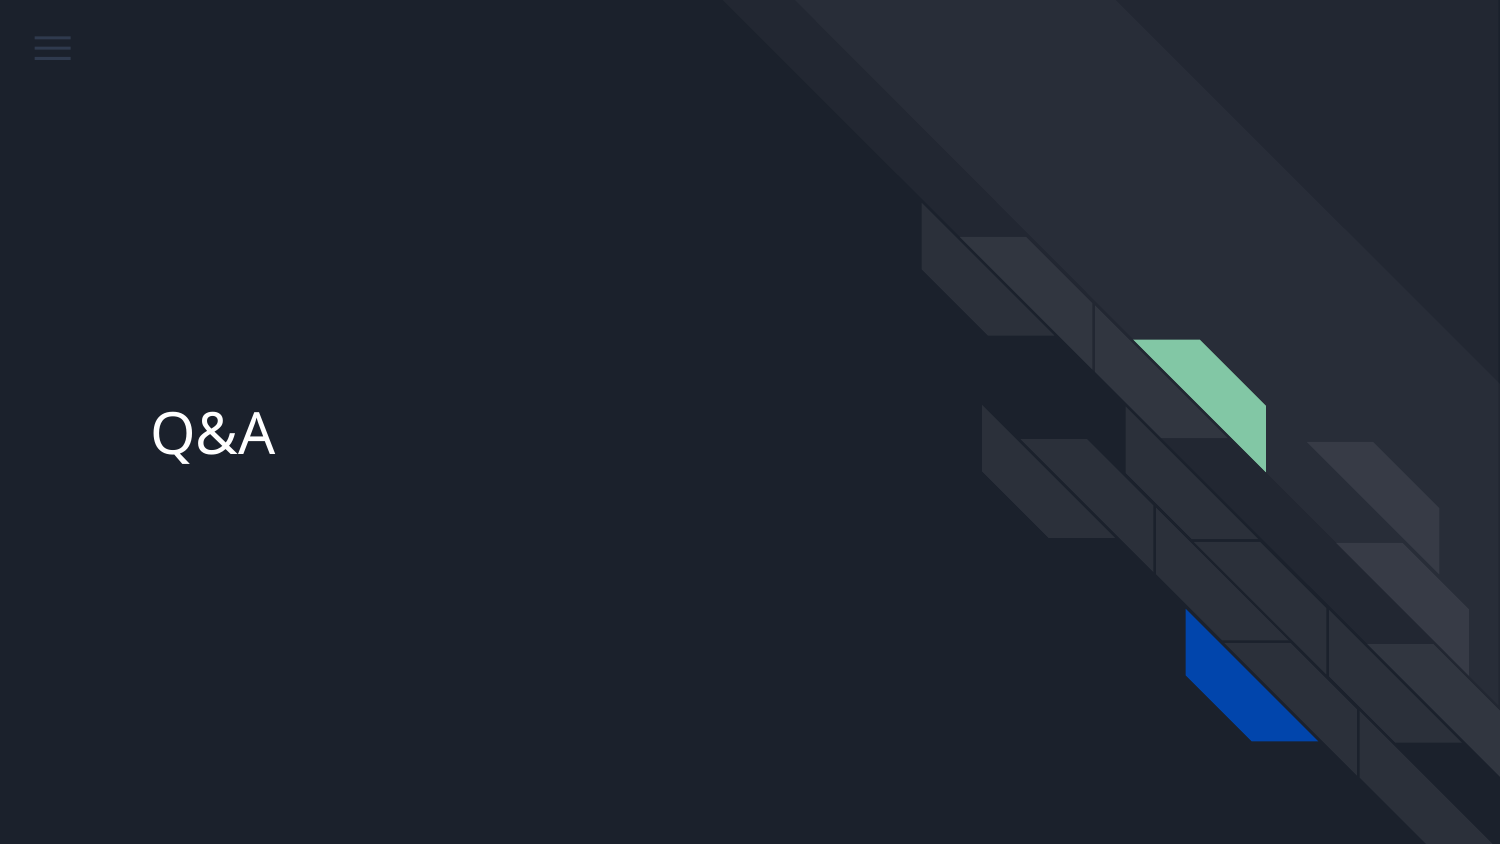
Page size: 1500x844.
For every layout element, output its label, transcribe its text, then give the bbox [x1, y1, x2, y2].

title Q&A [135, 142, 888, 720]
